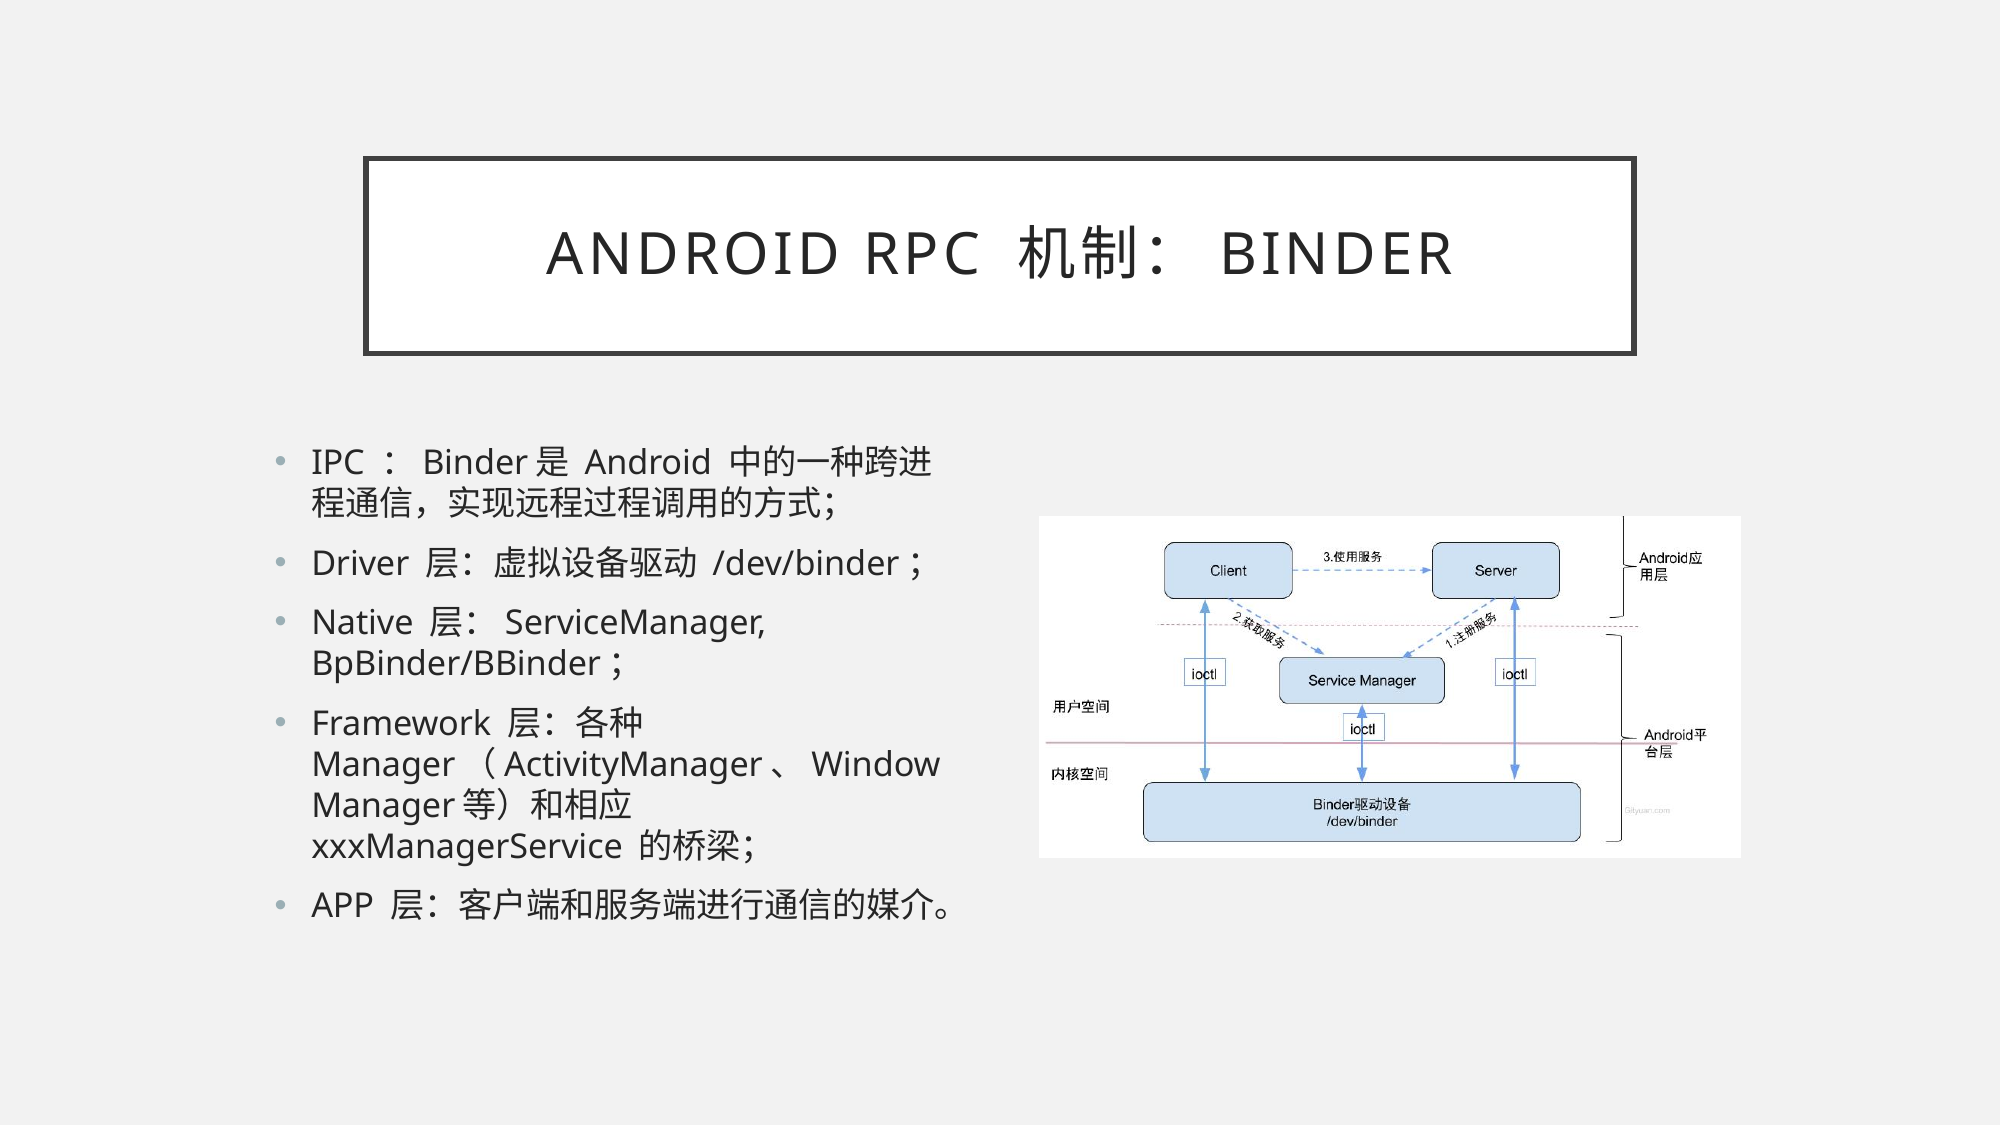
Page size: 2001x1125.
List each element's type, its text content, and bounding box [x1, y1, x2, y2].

title Android RPC 机制：Binder [363, 156, 1637, 356]
list IPC ：Binder是 Android 中的一种跨进程通信，实现远程过程调用的方式； Driver 层：虚拟设备驱动 /dev/binder； Native 层：ServiceManager, BpBinder/BBinder； Framework 层：各种 Manager（ActivityManager、WindowManager等）和相应 xxxManagerService 的桥梁； APP 层：客户端和服务端进行通信的媒介。 [259, 432, 961, 942]
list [1039, 516, 1741, 858]
